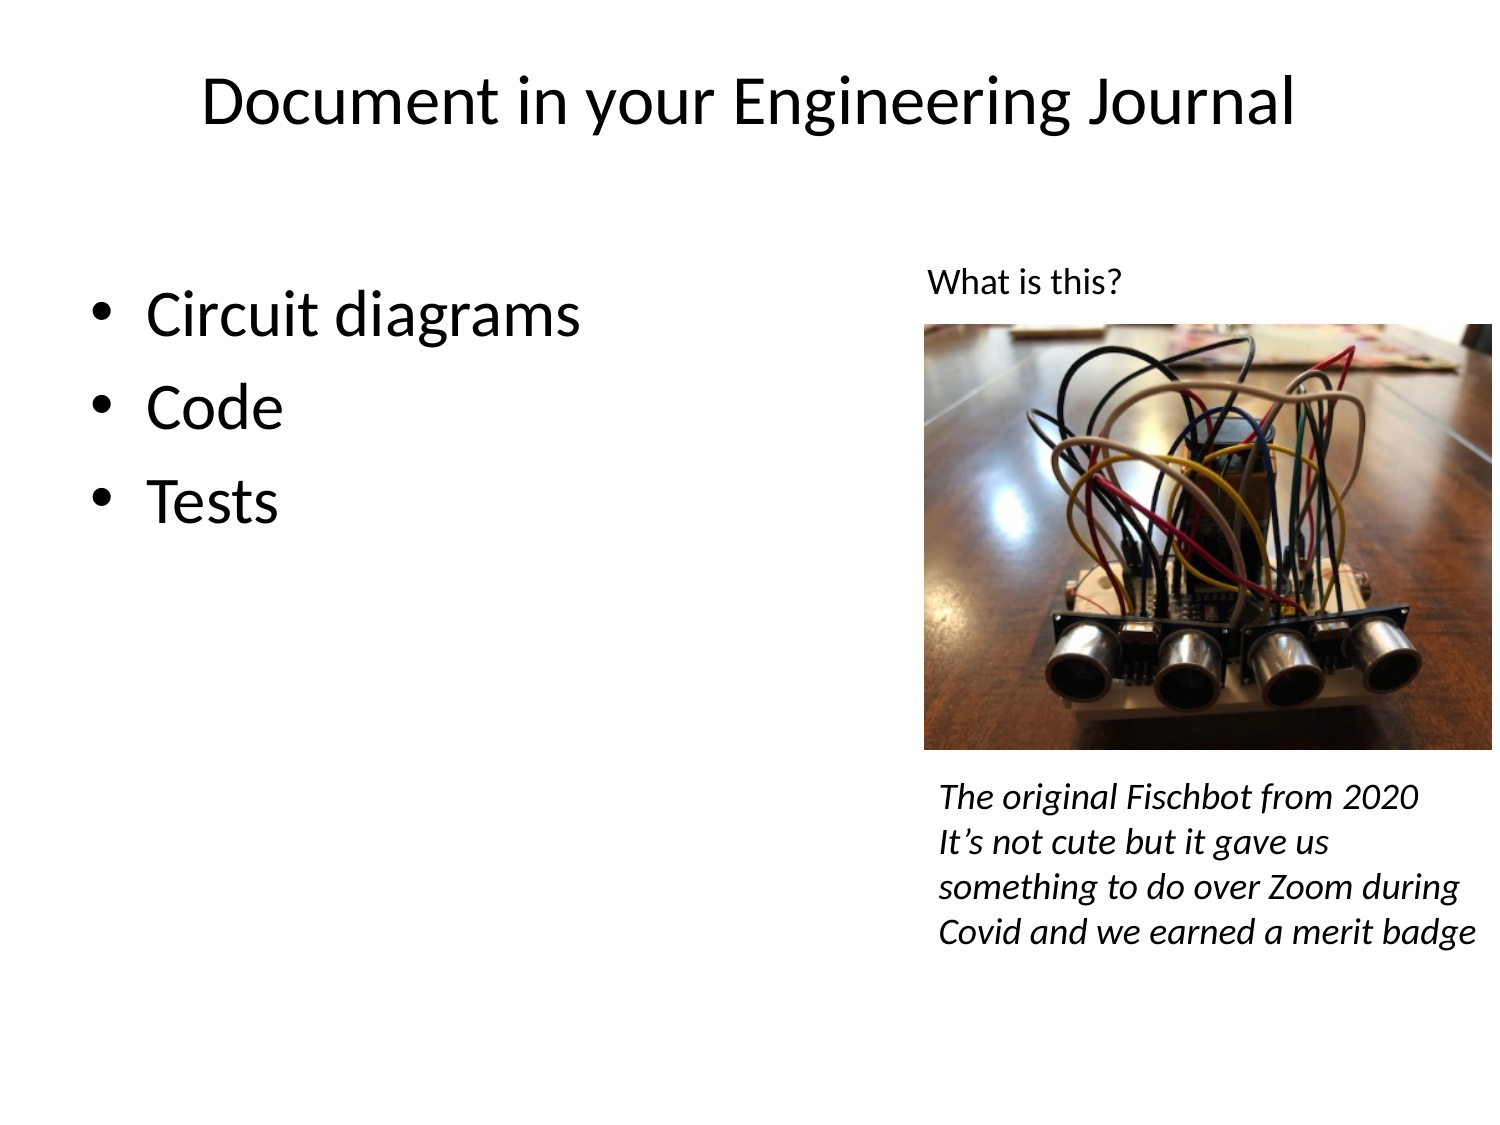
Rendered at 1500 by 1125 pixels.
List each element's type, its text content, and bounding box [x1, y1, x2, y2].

list Circuit diagrams Code Tests [75, 262, 1425, 1005]
picture [924, 324, 1492, 751]
text_box The original Fischbot from 2020 It’s not cute but it gave us something to do over Zoom during Covid and we earned a merit badge [923, 764, 1493, 960]
text_box What is this? [912, 249, 1243, 310]
title Document in your Engineering Journal [75, 45, 1425, 233]
